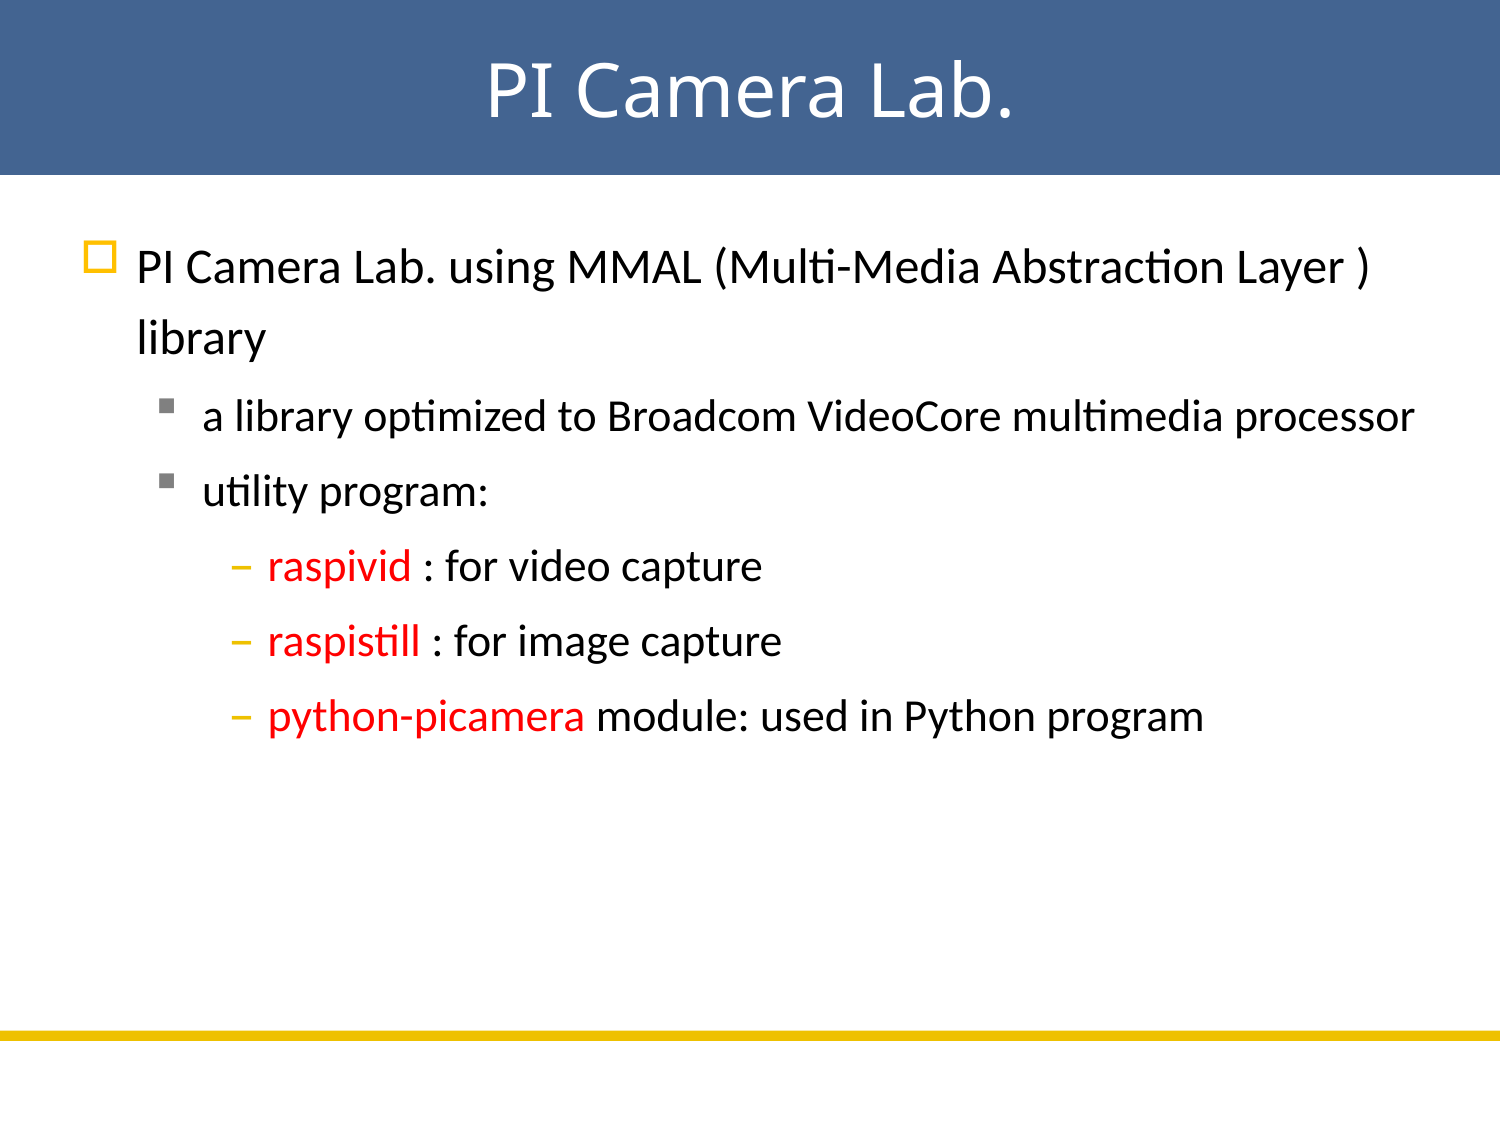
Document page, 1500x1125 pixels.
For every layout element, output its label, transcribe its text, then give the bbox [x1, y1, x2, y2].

title PI Camera Lab. [0, 0, 1500, 176]
list PI Camera Lab. using MMAL (Multi-Media Abstraction Layer ) library a library optimized to Broadcom VideoCore multimedia processor utility program: raspivid : for video capture raspistill : for image capture python-picamera module: used in Python program [64, 213, 1463, 1001]
